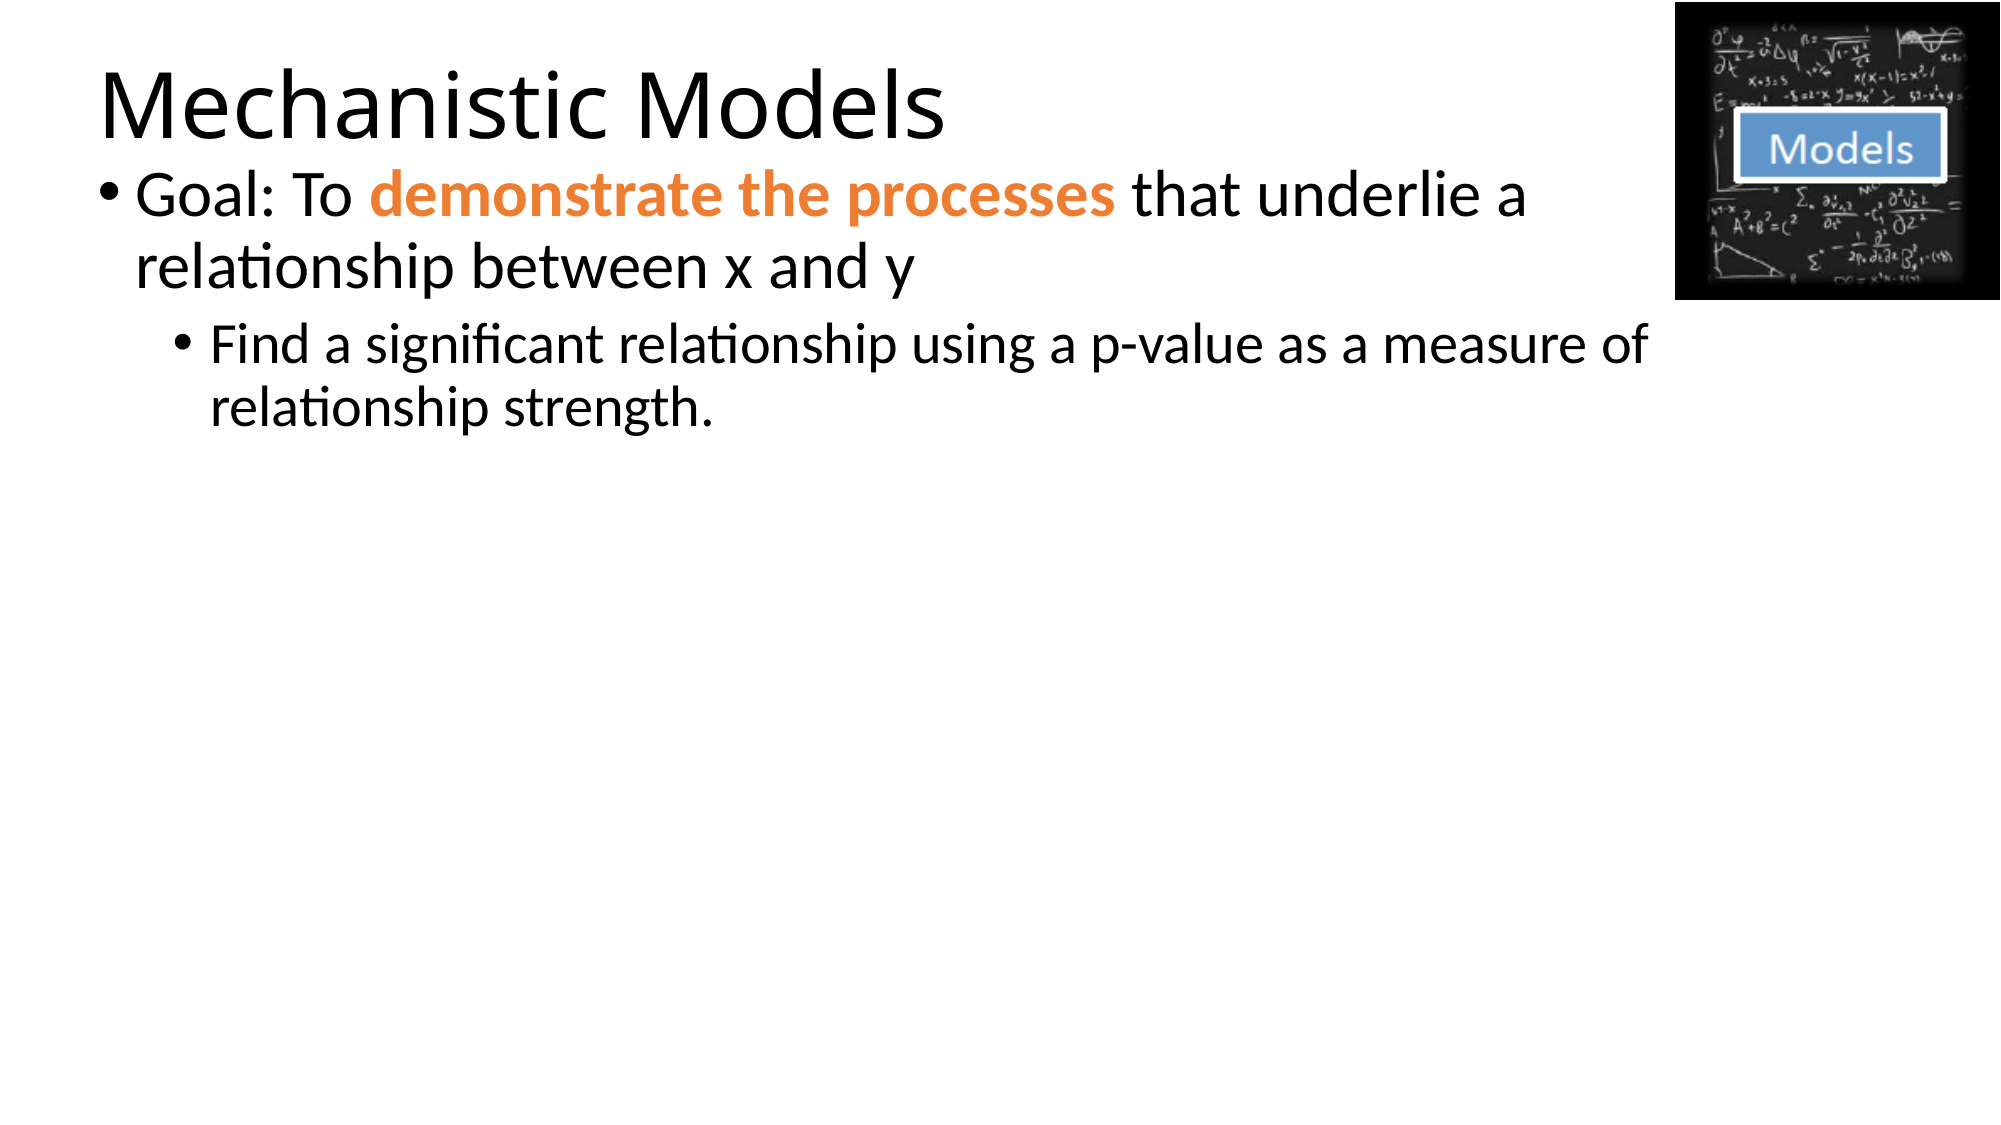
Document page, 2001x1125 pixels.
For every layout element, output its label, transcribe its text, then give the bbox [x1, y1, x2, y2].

text_box Goal: To demonstrate the processes that underlie a relationship between x and y Find a significant relationship using a p-value as a measure of relationship strength. [82, 151, 1808, 865]
picture [1675, 2, 2000, 300]
title Mechanistic Models [82, 0, 1808, 151]
